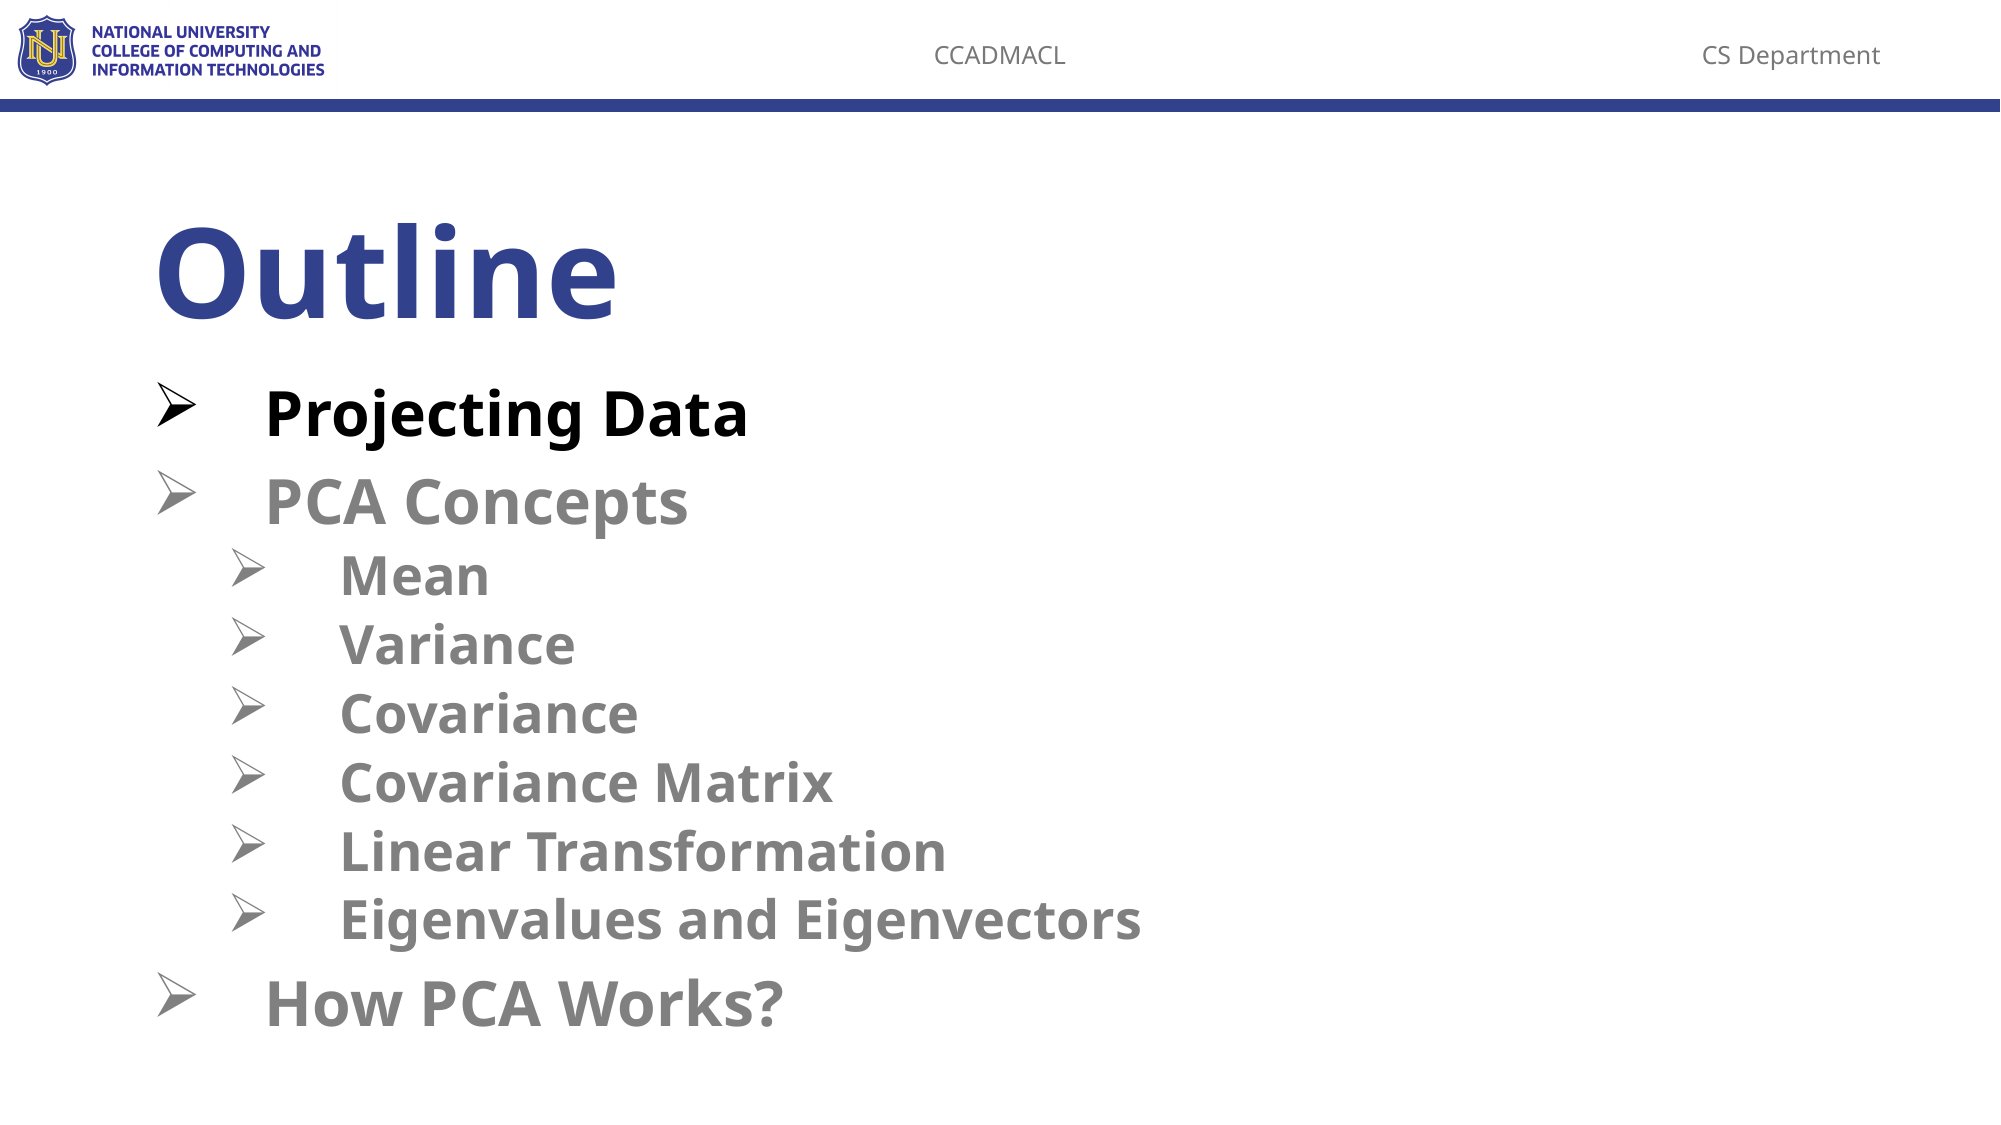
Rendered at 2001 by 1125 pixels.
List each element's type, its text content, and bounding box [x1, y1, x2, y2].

picture [0, 0, 337, 99]
text_box Outline [137, 135, 1938, 353]
text_box Projecting Data PCA Concepts Mean Variance Covariance Covariance Matrix Linear Transformation Eigenvalues and Eigenvectors How PCA Works? [137, 375, 1863, 1089]
